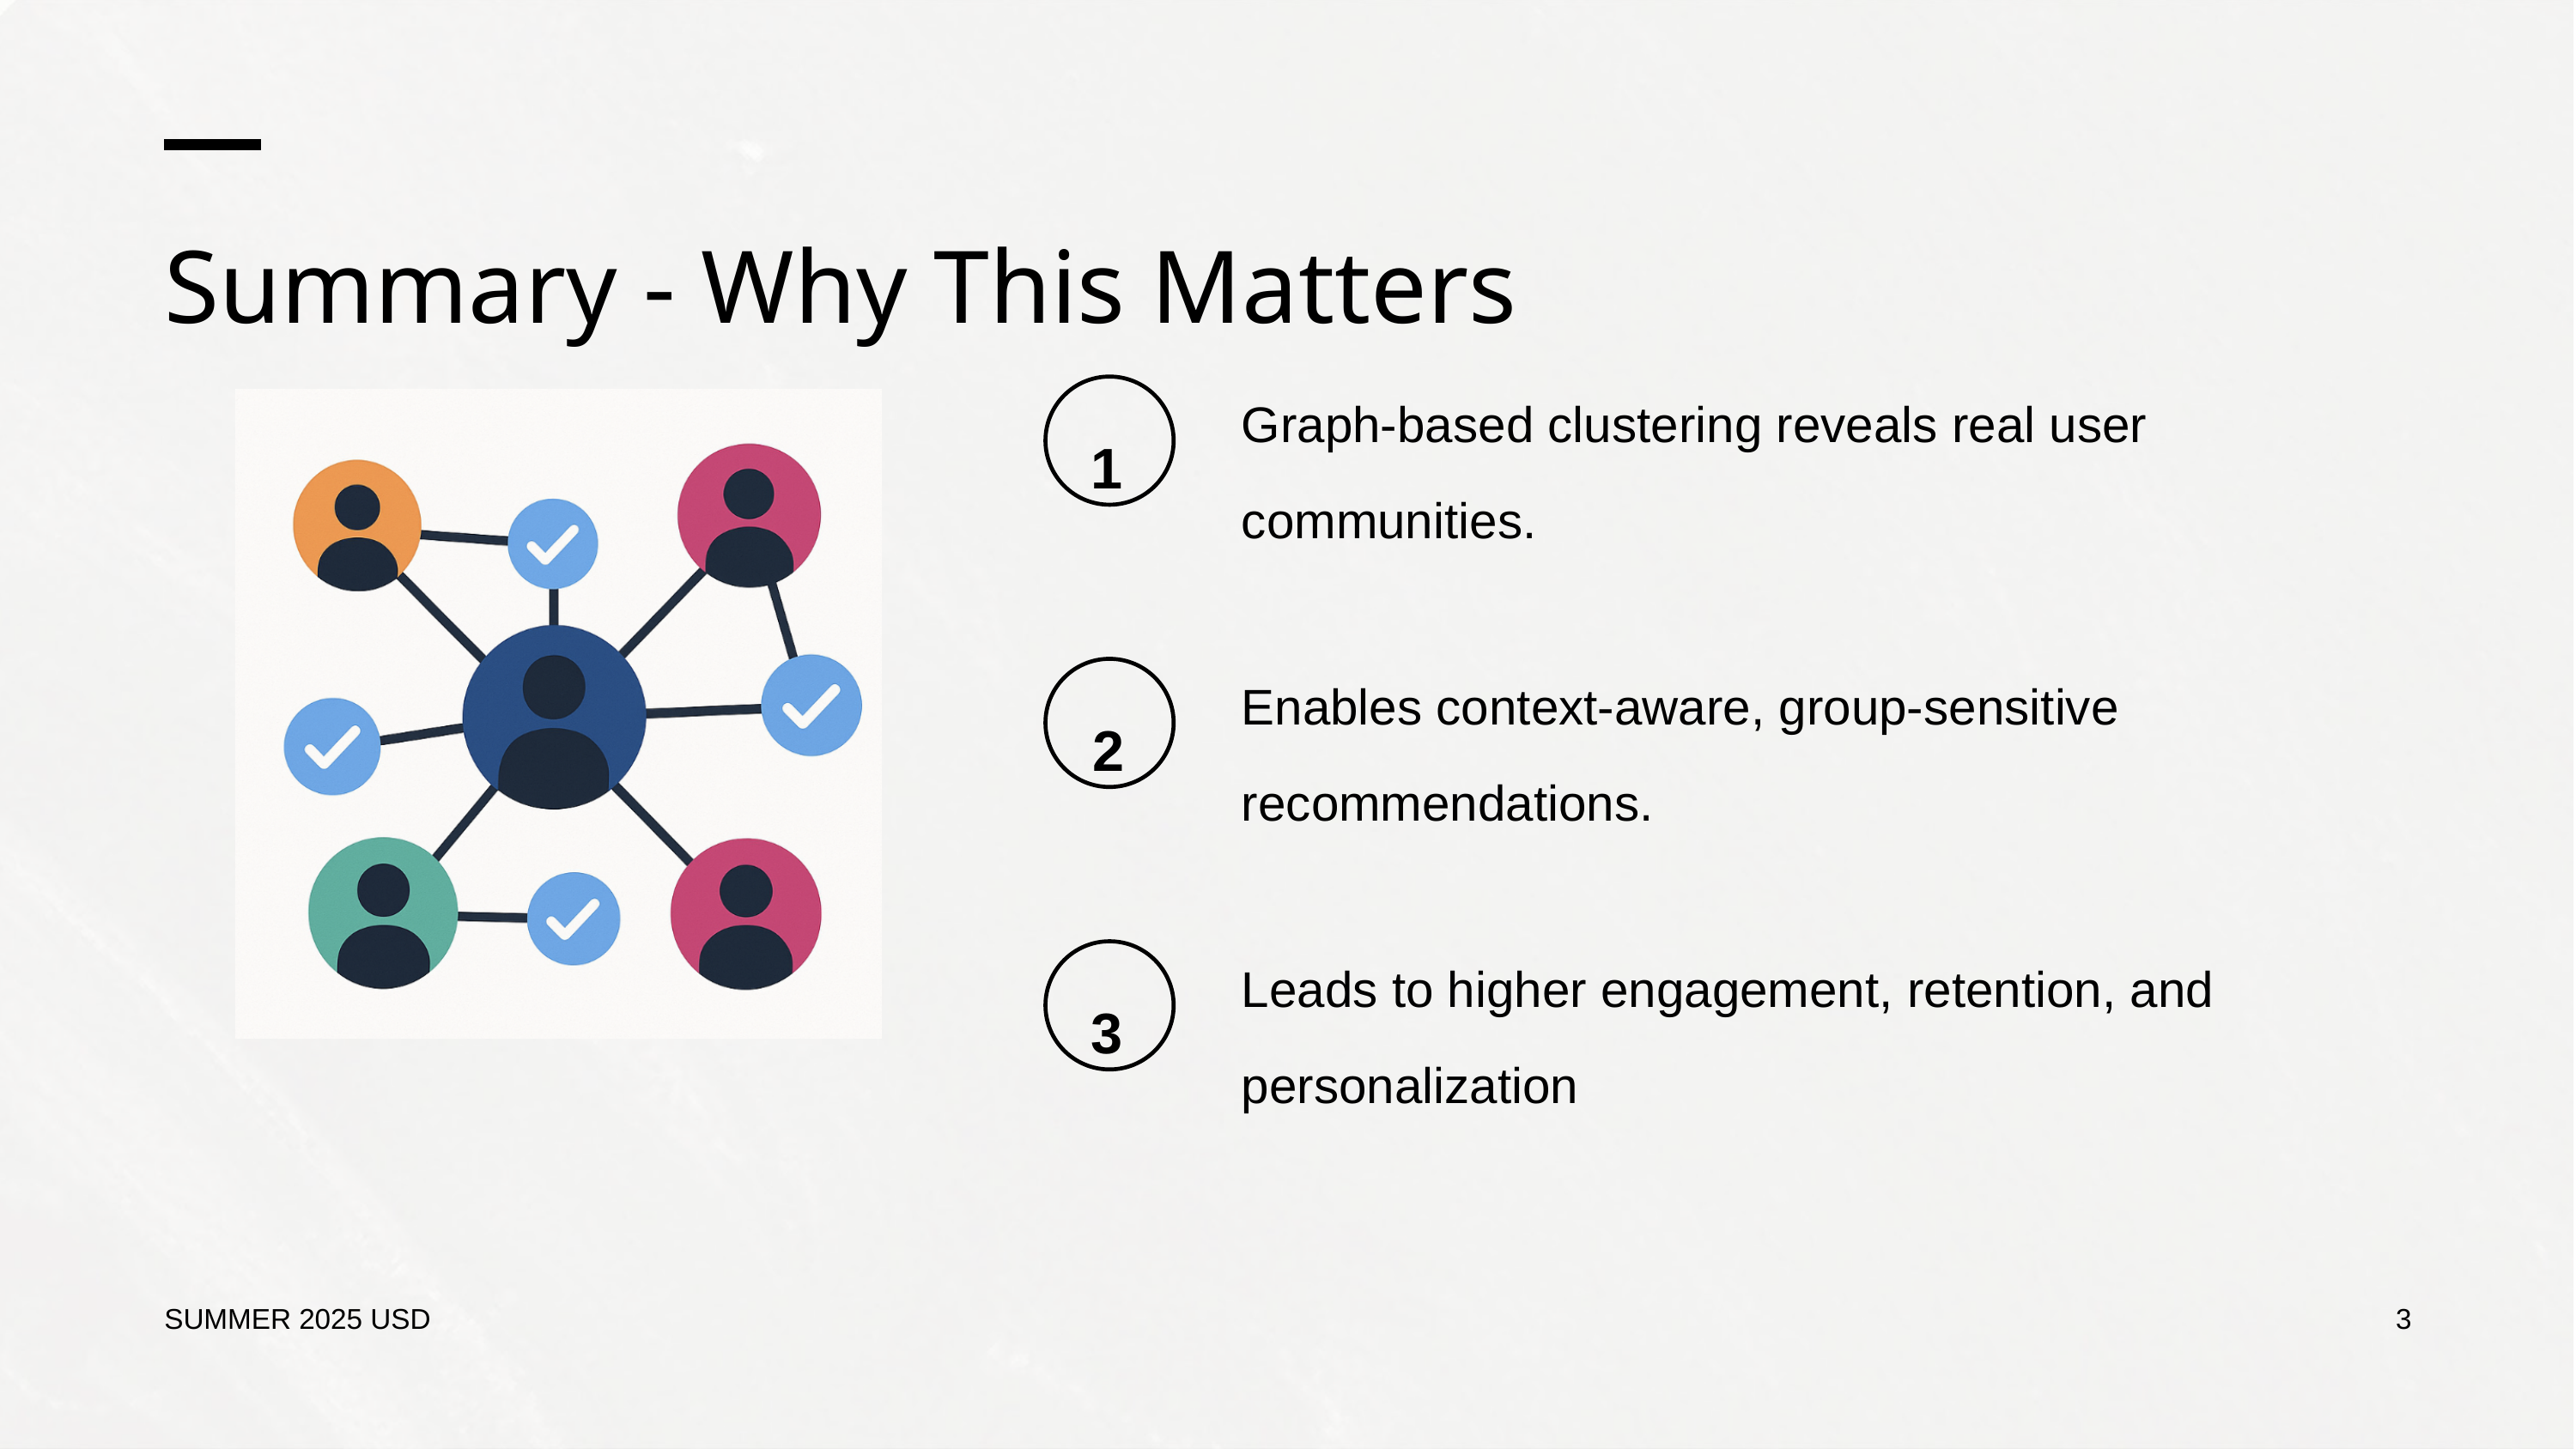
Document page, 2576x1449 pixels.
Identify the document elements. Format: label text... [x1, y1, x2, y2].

text_box Enables context-aware, group-sensitive recommendations. [1241, 639, 2412, 832]
picture [234, 389, 882, 1040]
text_box Summary - Why This Matters [164, 174, 1674, 343]
text_box Leads to higher engagement, retention, and personalization [1241, 921, 2412, 1114]
text_box 3 [1925, 1287, 2412, 1336]
text_box [0, 0, 2574, 1449]
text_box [1045, 658, 1175, 787]
text_box Graph-based clustering reveals real user communities. [1241, 356, 2412, 549]
text_box SUMMER 2025 USD [164, 1287, 651, 1336]
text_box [1045, 941, 1175, 1070]
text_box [1045, 376, 1175, 506]
